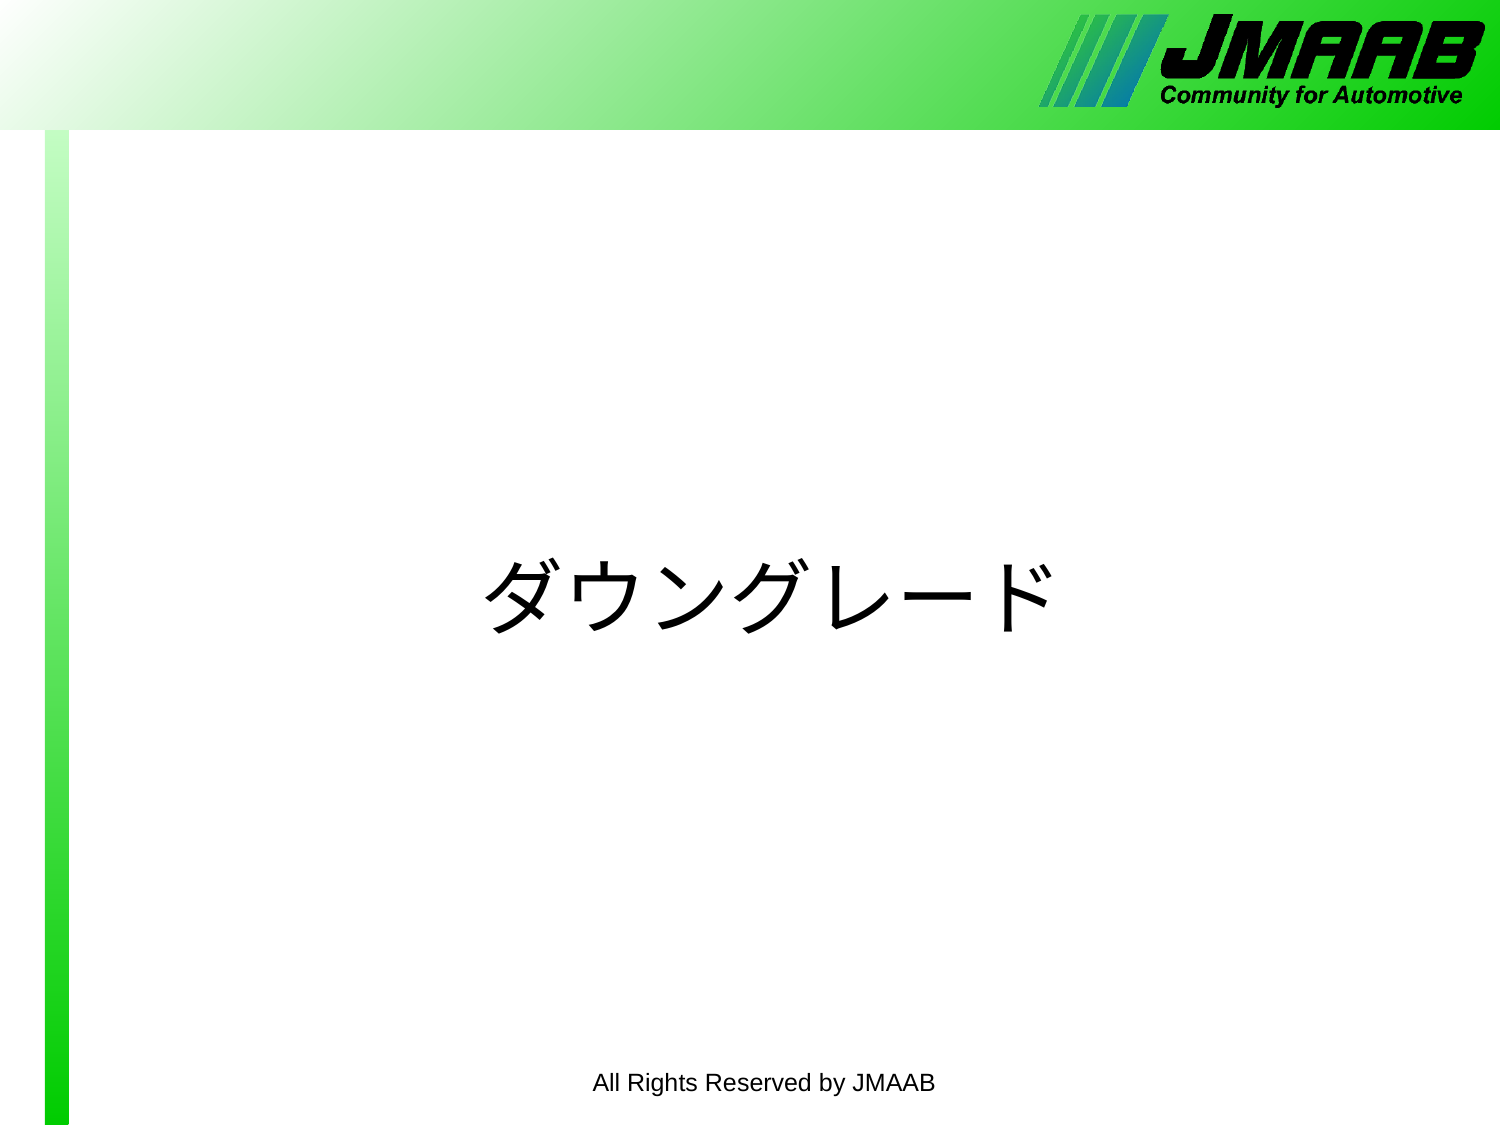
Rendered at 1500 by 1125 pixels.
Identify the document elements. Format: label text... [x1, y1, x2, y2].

picture [1036, 11, 1486, 109]
list ダウングレード [96, 537, 1447, 650]
